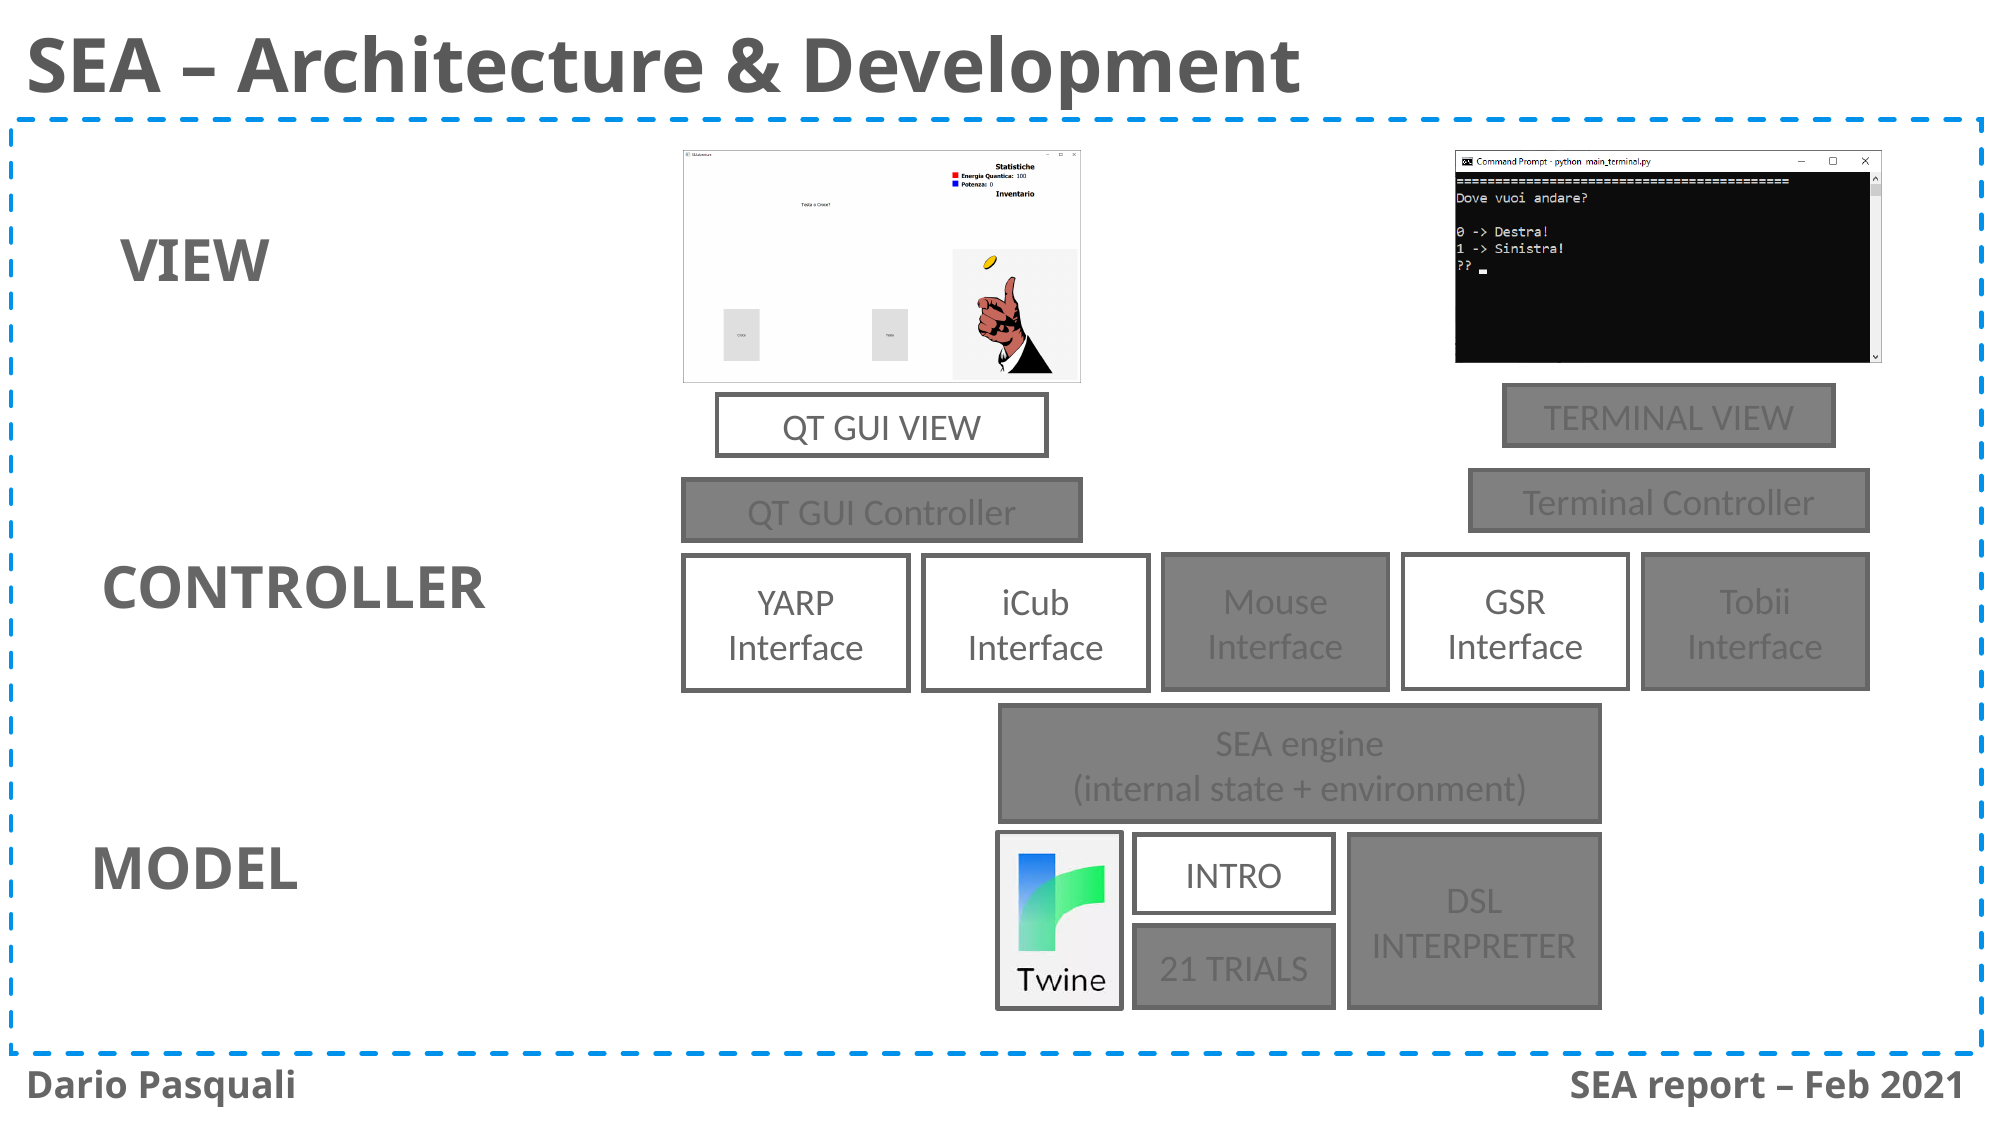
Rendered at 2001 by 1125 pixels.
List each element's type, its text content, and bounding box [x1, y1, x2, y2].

text_box [10, 119, 1982, 1055]
text_box YARP Interface [682, 555, 909, 691]
text_box iCub Interface [922, 555, 1149, 691]
picture [1455, 150, 1882, 363]
text_box SEA report – Feb 2021 [1548, 1053, 1982, 1114]
text_box INTRO [1134, 834, 1334, 914]
text_box DSL INTERPRETER [1348, 834, 1601, 1009]
text_box GSR Interface [1402, 553, 1629, 690]
text_box SEA – Architecture & Development [11, 10, 1933, 116]
text_box VIEW [69, 215, 321, 301]
text_box QT GUI VIEW [716, 394, 1048, 456]
text_box MODEL [69, 823, 321, 909]
picture [683, 150, 1081, 383]
picture [999, 834, 1120, 1007]
text_box CONTROLLER [71, 543, 517, 628]
text_box Terminal Controller [1469, 469, 1868, 532]
text_box SEA engine (internal state + environment) [999, 704, 1601, 823]
text_box Dario Pasquali [11, 1054, 382, 1114]
text_box Tobii Interface [1642, 553, 1869, 690]
text_box 21 TRIALS [1134, 925, 1334, 1009]
text_box QT GUI Controller [683, 479, 1081, 541]
text_box Mouse Interface [1162, 554, 1389, 690]
text_box TERMINAL VIEW [1503, 384, 1835, 447]
